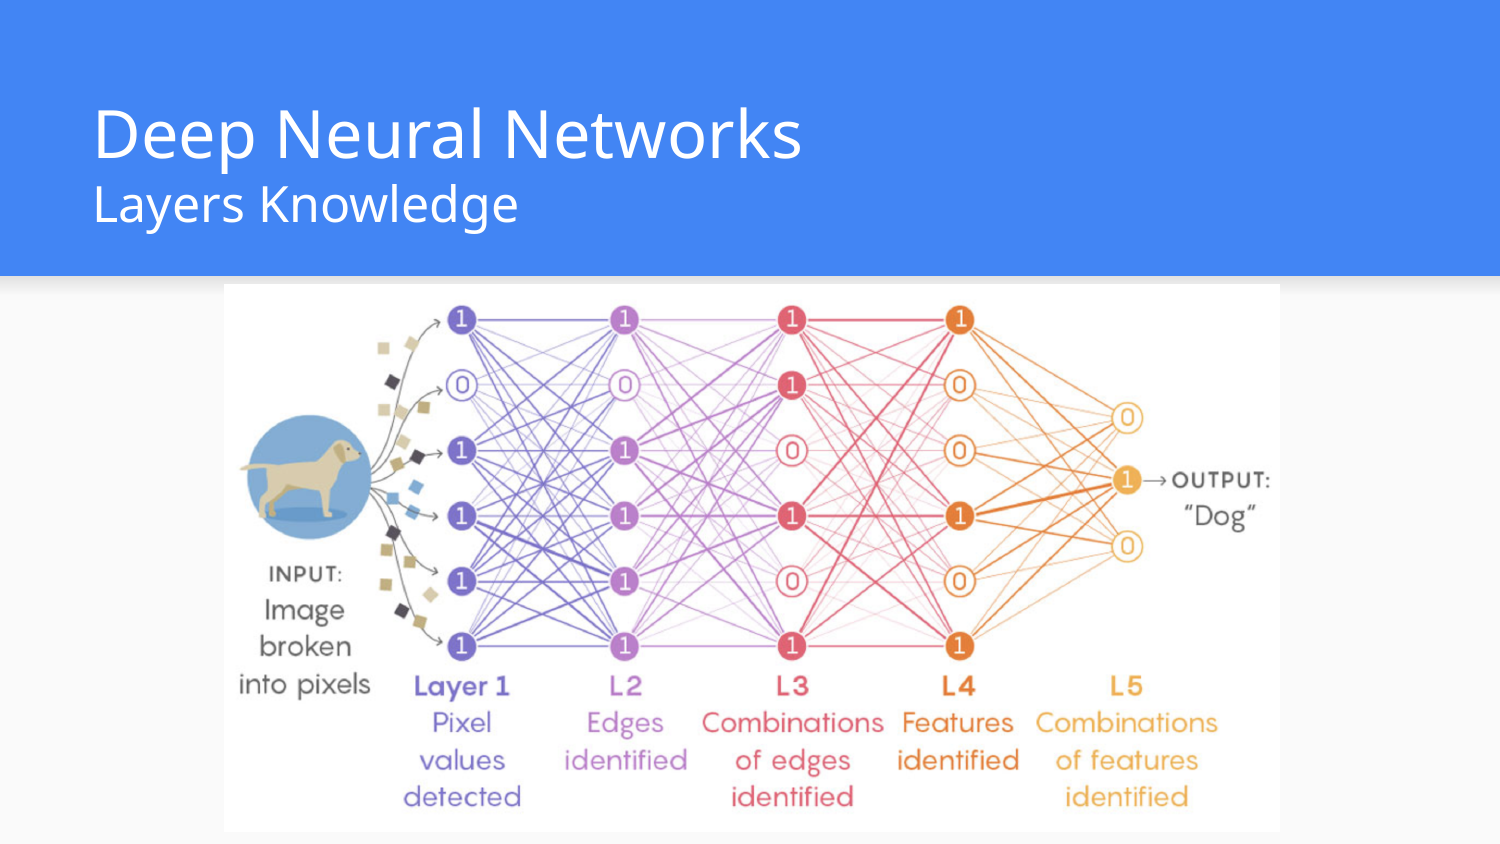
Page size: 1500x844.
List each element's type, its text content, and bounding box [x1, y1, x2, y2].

title Deep Neural Networks Layers Knowledge [77, 121, 1427, 248]
picture [223, 284, 1280, 832]
